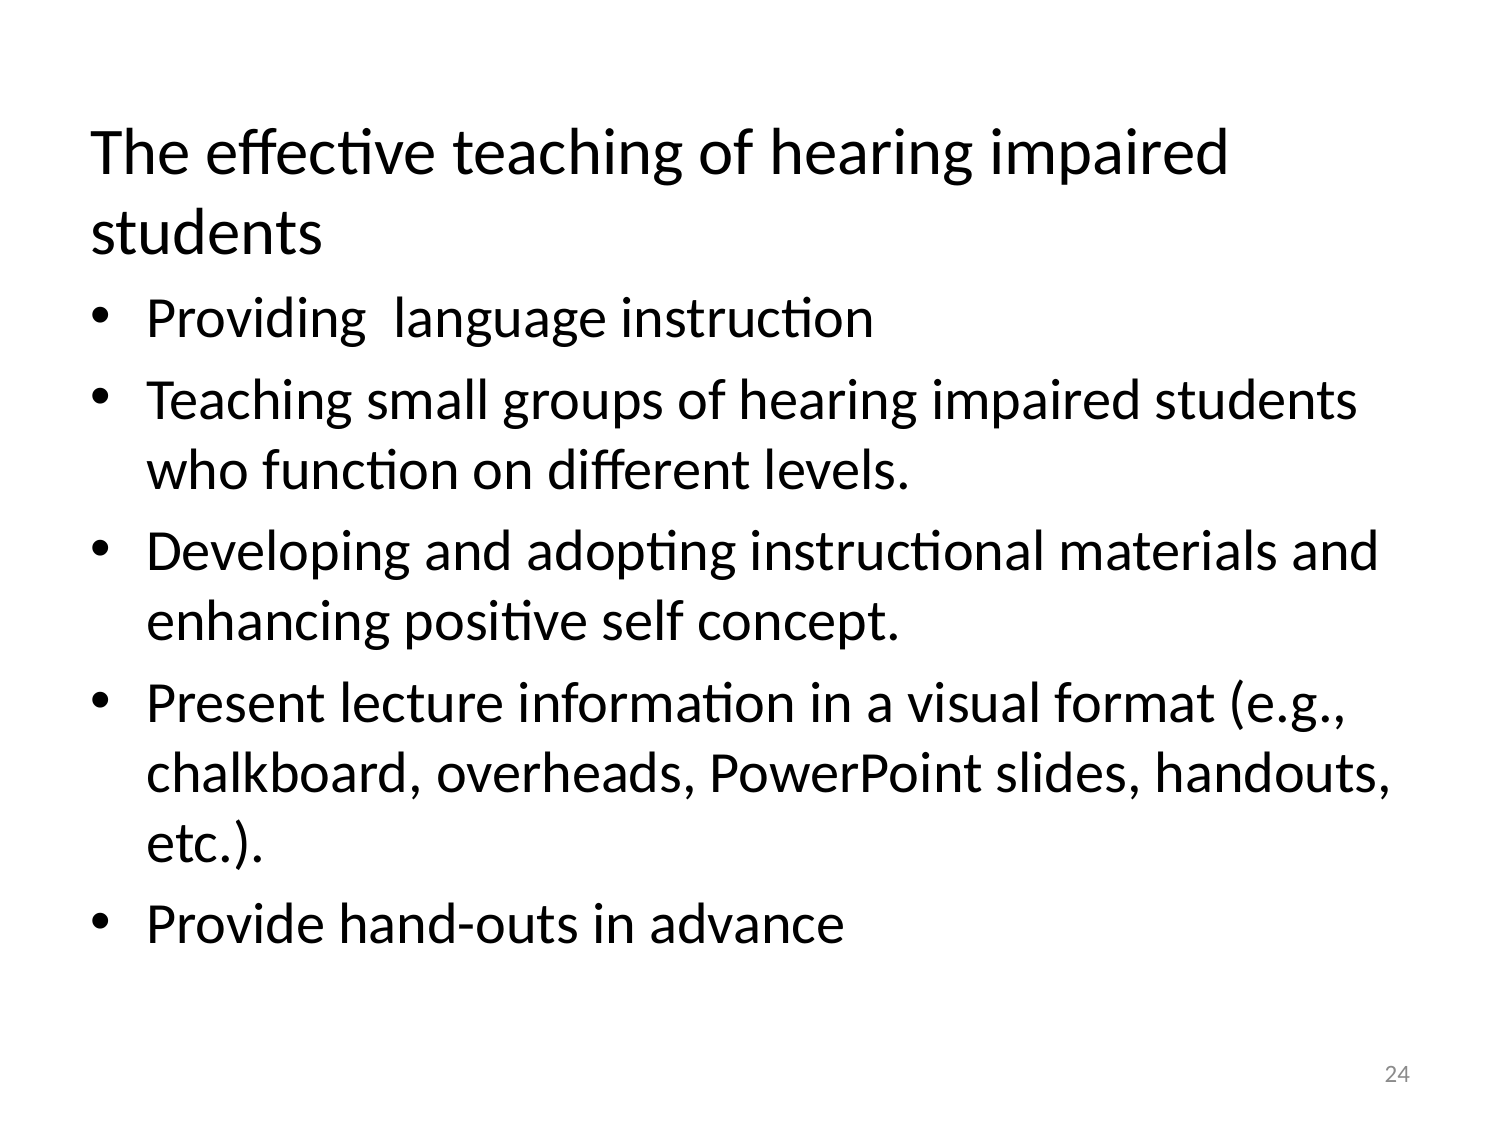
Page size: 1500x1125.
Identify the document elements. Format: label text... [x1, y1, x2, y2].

list The effective teaching of hearing impaired students Providing language instruction Teaching small groups of hearing impaired students who function on different levels. Developing and adopting instructional materials and enhancing positive self concept. Present lecture information in a visual format (e.g., chalkboard, overheads, PowerPoint slides, handouts, etc.). Provide hand-outs in advance [75, 99, 1425, 1005]
slide_number 24 [1074, 1042, 1425, 1103]
